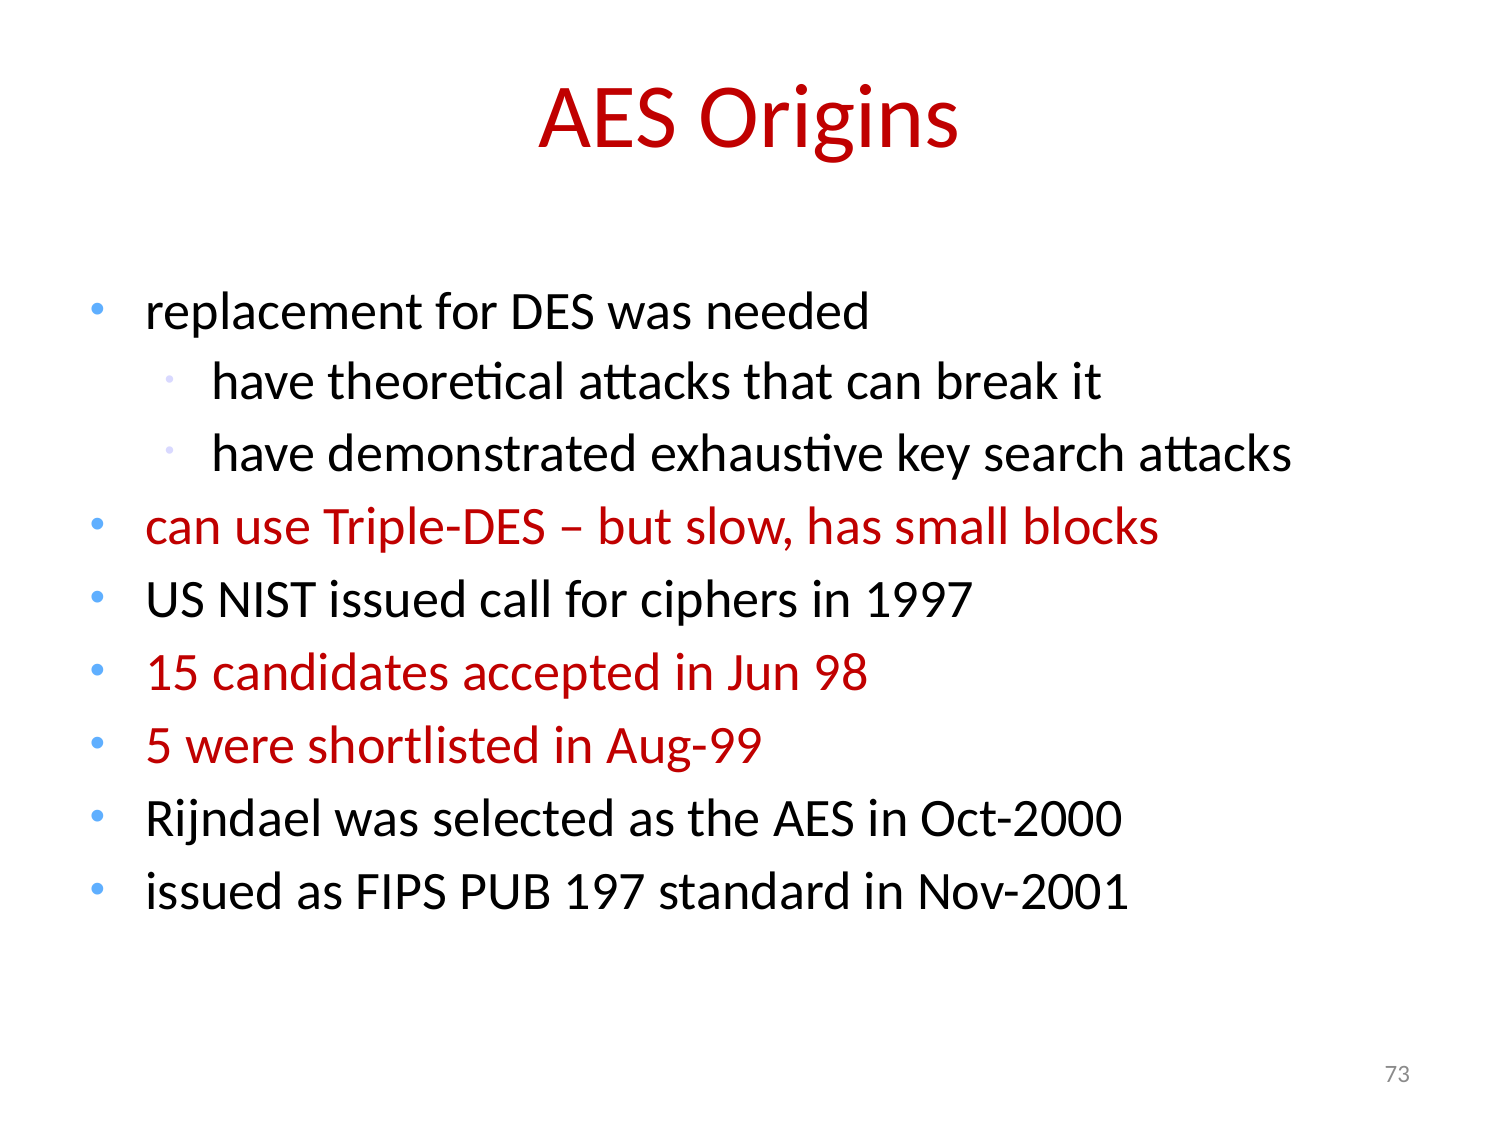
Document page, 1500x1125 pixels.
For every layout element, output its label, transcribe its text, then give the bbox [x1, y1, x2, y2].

slide_number 73 [1074, 1042, 1425, 1103]
text_box AES Origins [74, 45, 1425, 176]
text_box replacement for DES was needed have theoretical attacks that can break it have demonstrated exhaustive key search attacks can use Triple-DES – but slow, has small blocks US NIST issued call for ciphers in 1997 15 candidates accepted in Jun 98 5 were shortlisted in Aug-99 Rijndael was selected as the AES in Oct-2000 issued as FIPS PUB 197 standard in Nov-2001 [74, 274, 1425, 1006]
